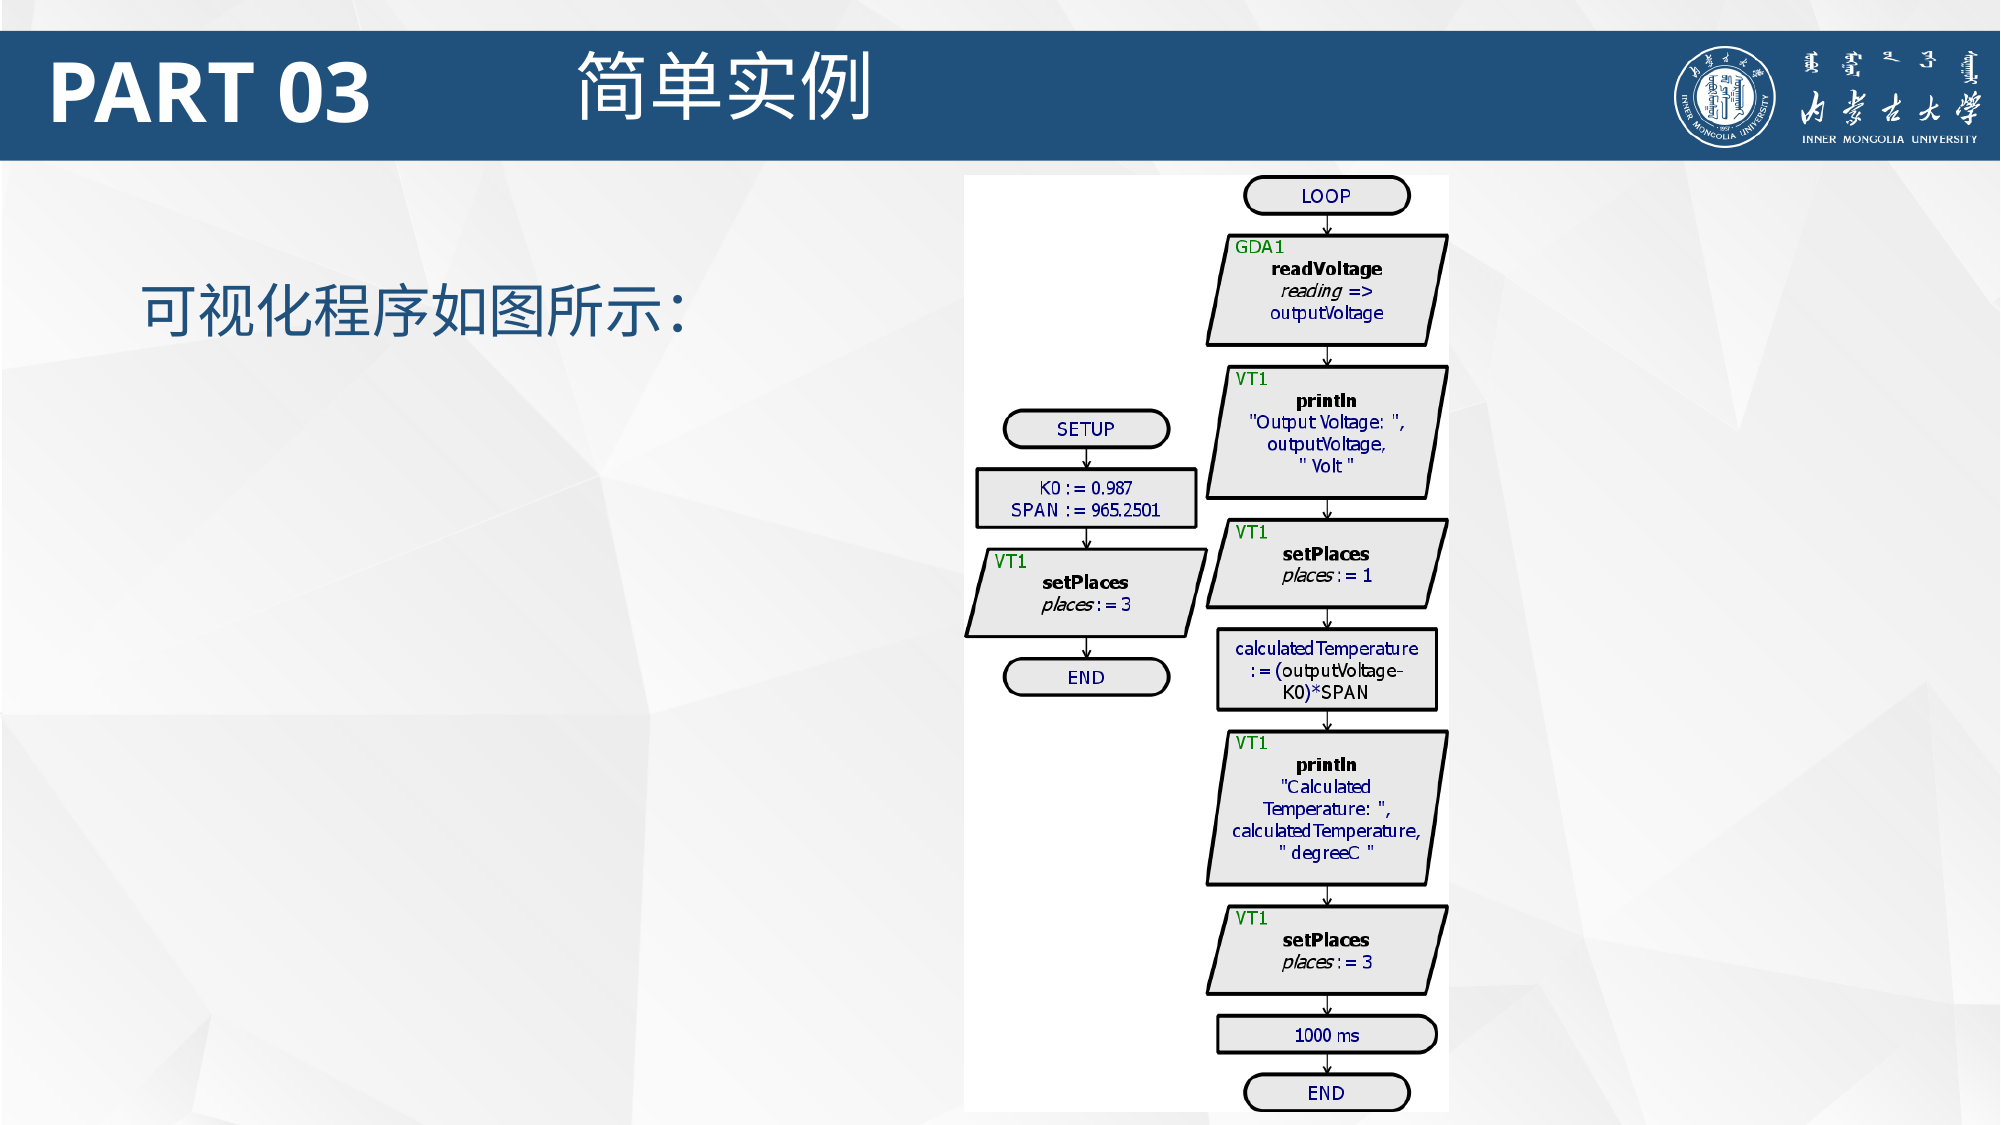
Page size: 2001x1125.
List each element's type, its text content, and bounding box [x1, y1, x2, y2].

picture [0, 0, 2001, 1125]
list 简单实例 [559, 75, 1485, 158]
list PART 03 [32, 75, 481, 148]
text_box [0, 0, 2000, 75]
picture [1673, 75, 1986, 150]
text_box 可视化程序如图所示： [7, 231, 764, 352]
